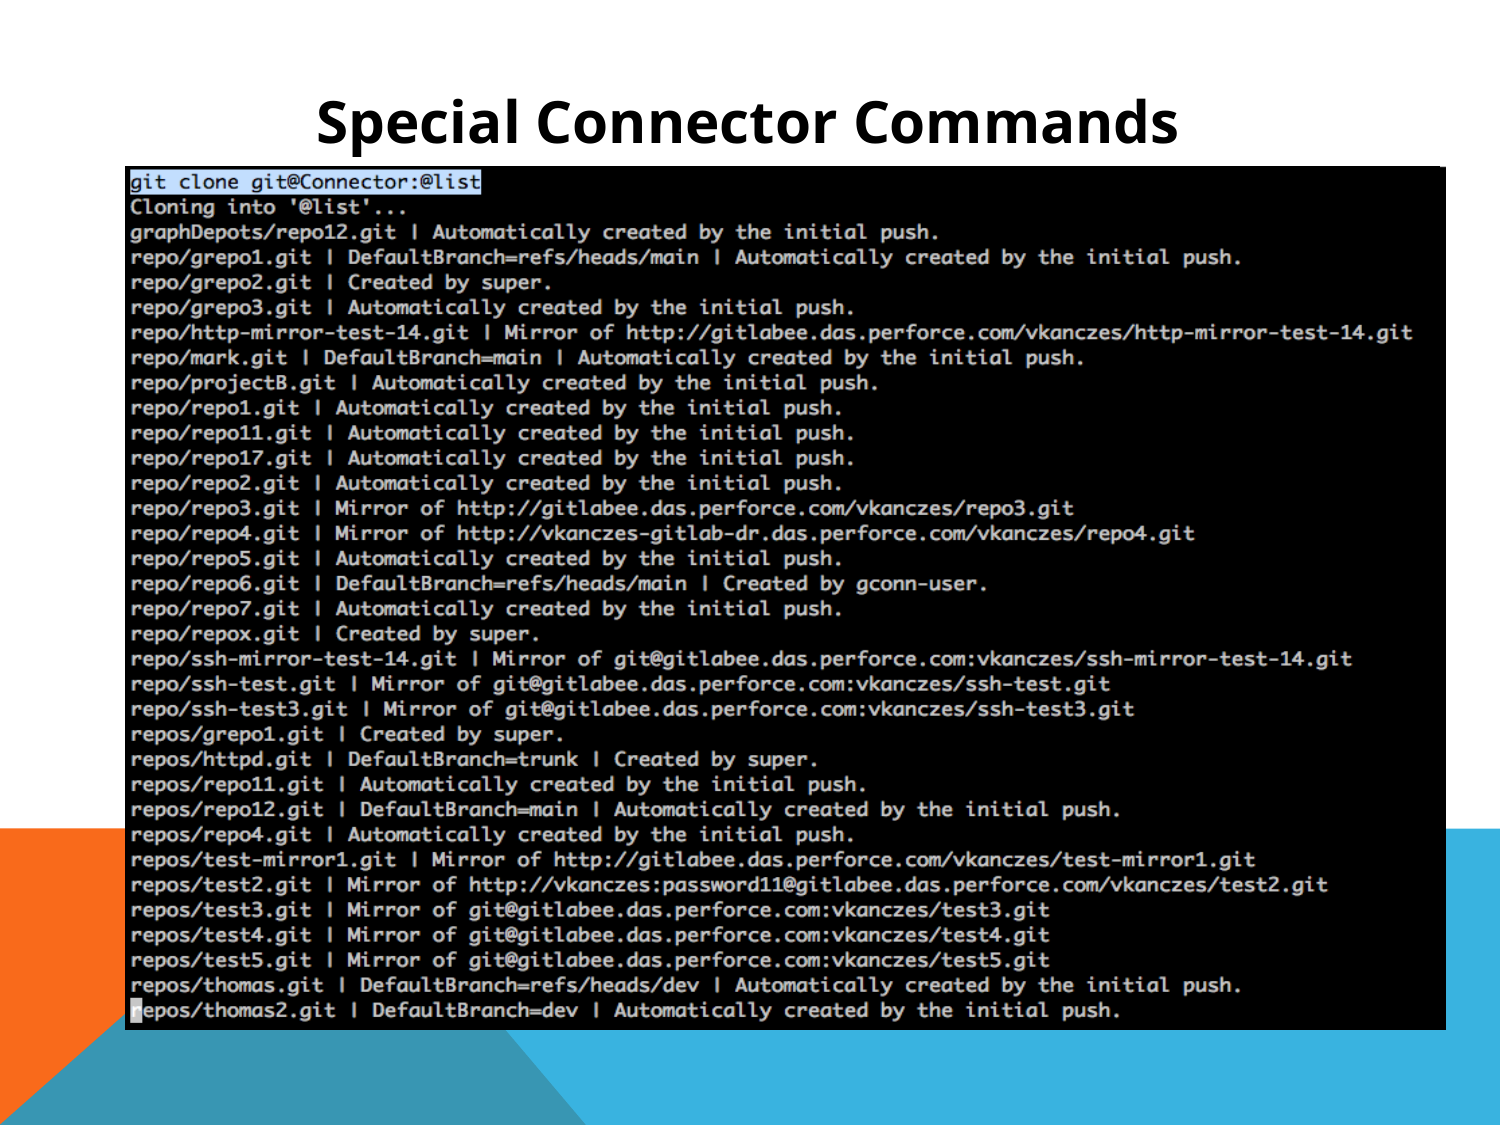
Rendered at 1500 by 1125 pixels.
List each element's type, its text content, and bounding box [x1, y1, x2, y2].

list Special Connector Commands [131, 77, 1366, 163]
picture [124, 166, 1447, 1031]
